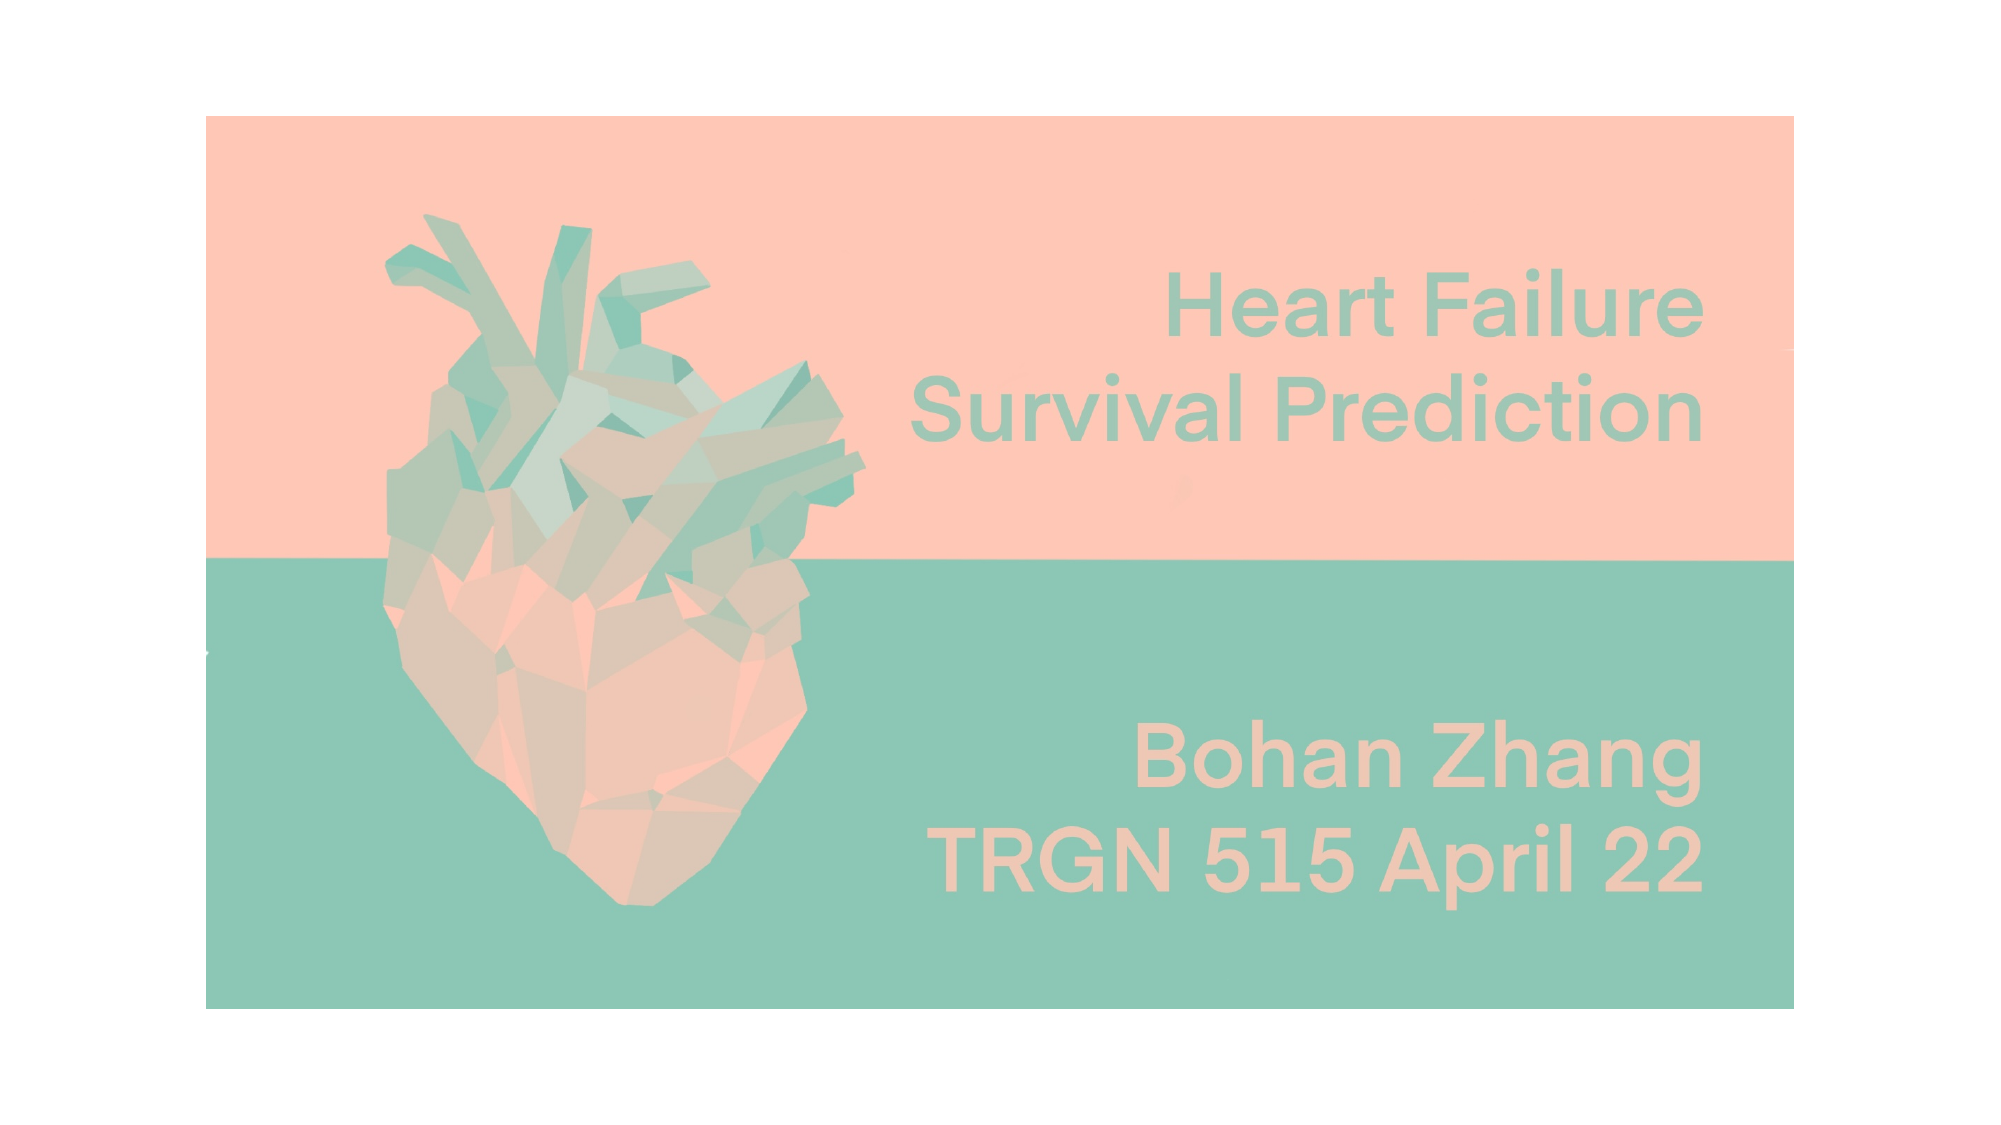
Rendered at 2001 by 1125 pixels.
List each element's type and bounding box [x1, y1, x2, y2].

picture [206, 116, 1794, 1009]
